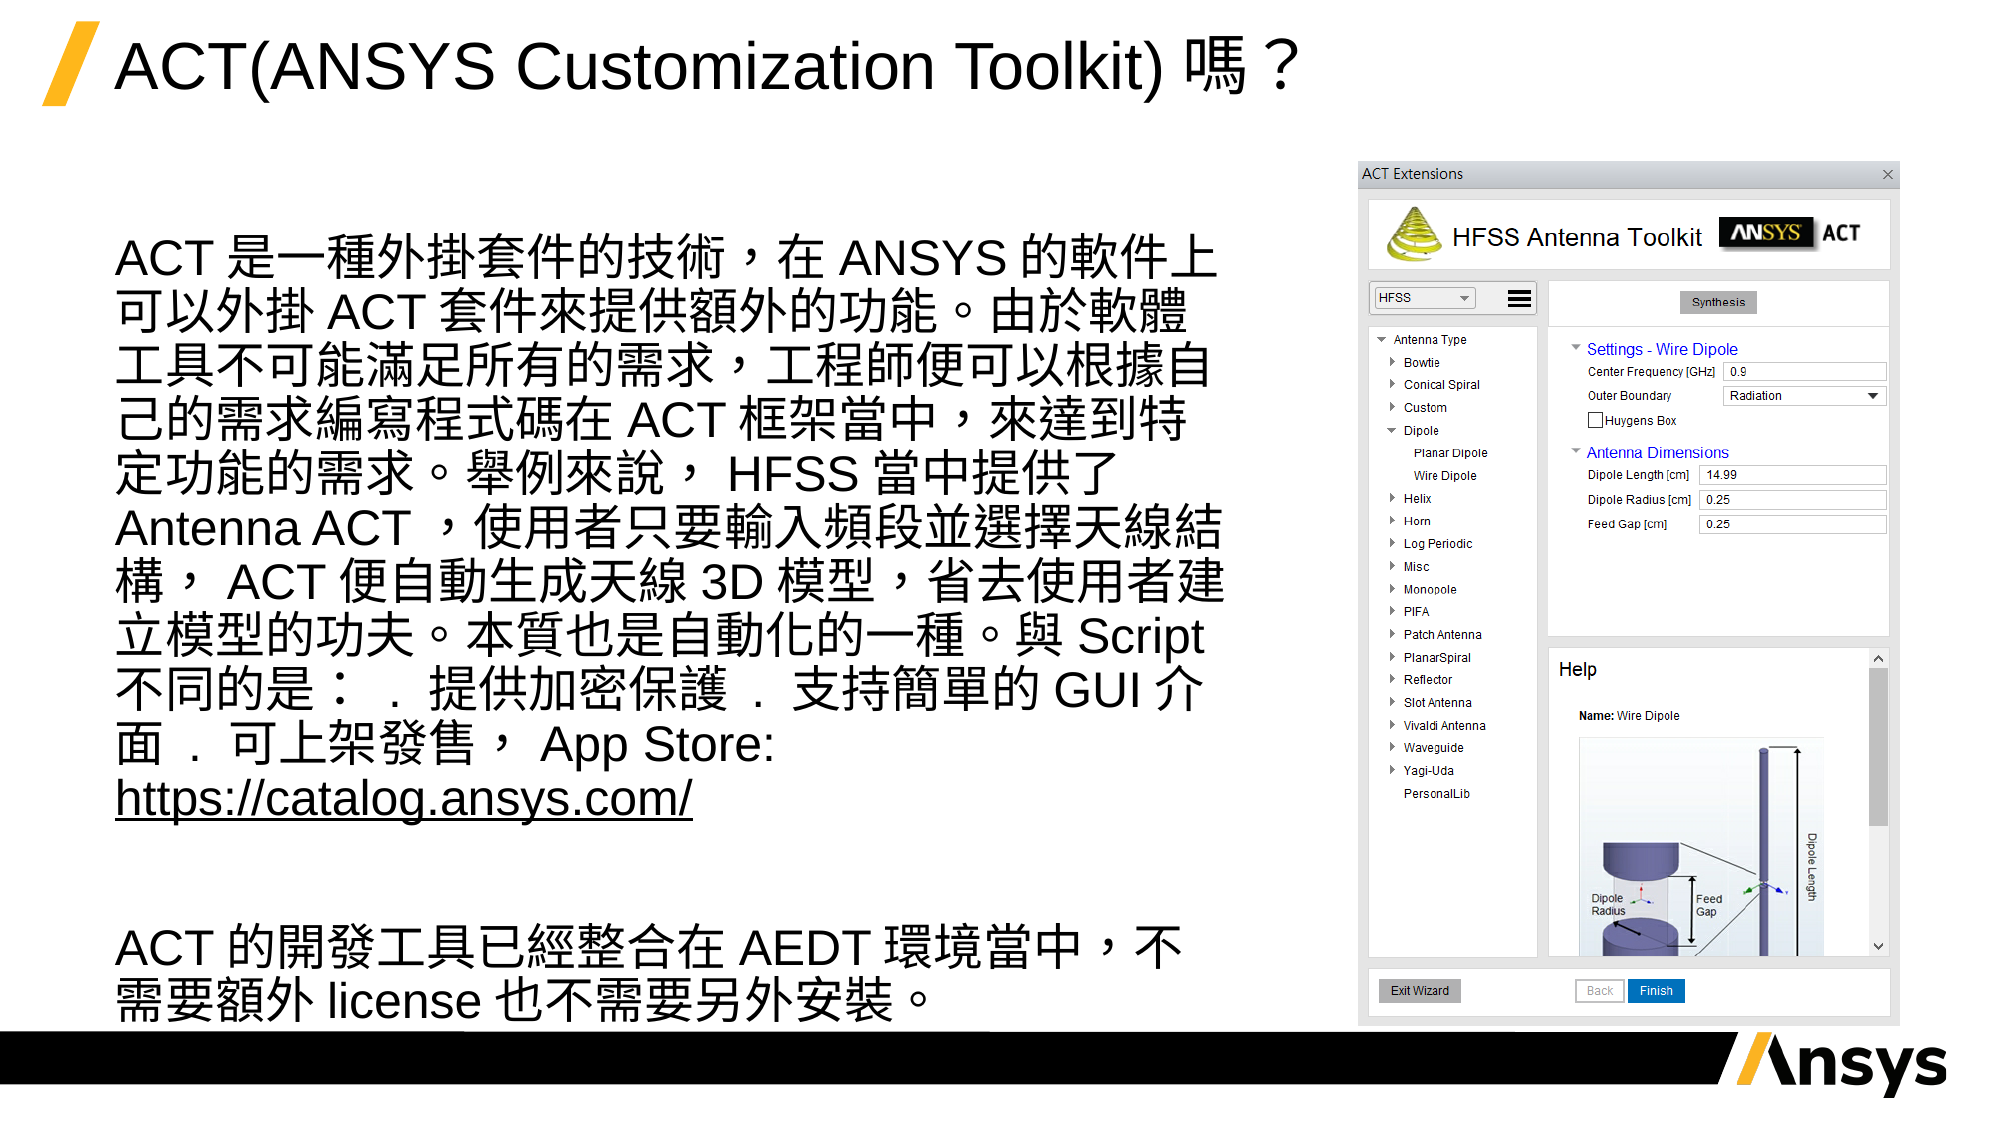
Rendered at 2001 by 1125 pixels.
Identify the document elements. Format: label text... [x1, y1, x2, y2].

list ACT是一種外掛套件的技術，在ANSYS的軟件上可以外掛ACT套件來提供額外的功能。由於軟體工具不可能滿足所有的需求，工程師便可以根據自己的需求編寫程式碼在ACT框架當中，來達到特定功能的需求。舉例來說，HFSS當中提供了Antenna ACT，使用者只要輸入頻段並選擇天線結構，ACT便自動生成天線3D模型，省去使用者建立模型的功夫。本質也是自動化的一種。與Script不同的是： . 提供加密保護 . 支持簡單的GUI介面 . 可上架發售，App Store: https://catalog.ansys.com/ ACT的開發工具已經整合在AEDT環境當中，不需要額外license也不需要另外安裝。 [99, 224, 1247, 1007]
picture [1358, 161, 1900, 1026]
title ACT(ANSYS Customization Toolkit)嗎？ [99, 24, 1900, 164]
